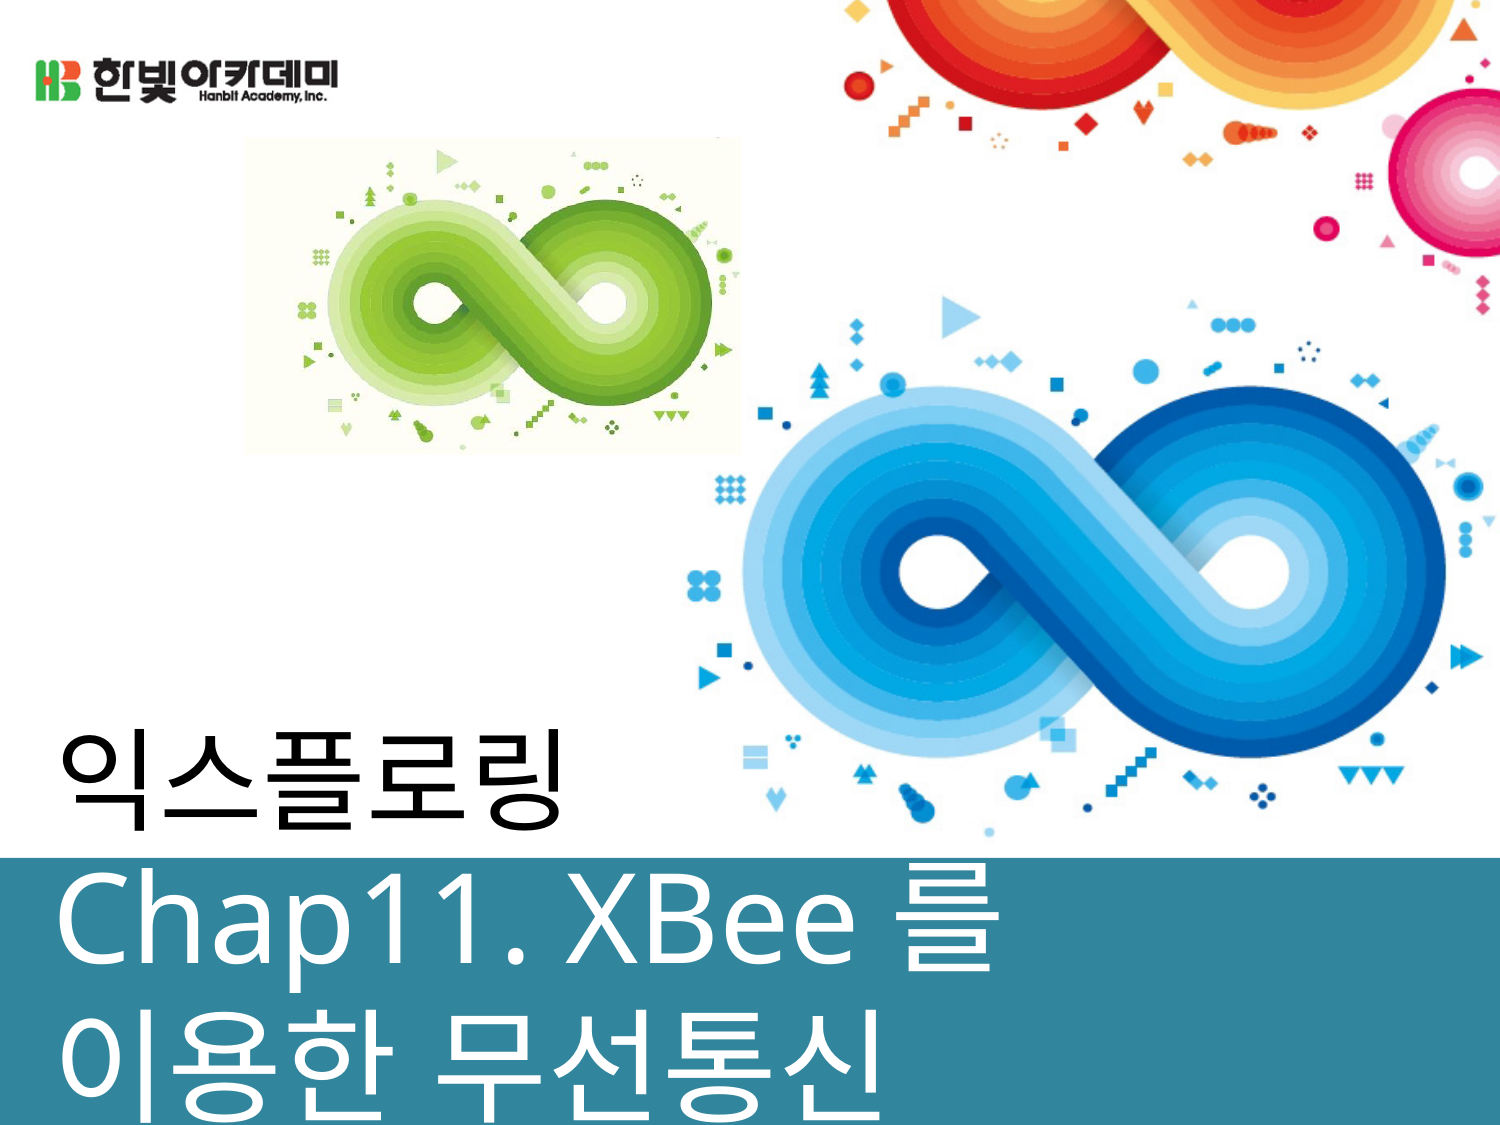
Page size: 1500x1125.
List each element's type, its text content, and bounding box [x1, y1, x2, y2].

title Chap11. XBee를 이용한 무선통신 [37, 894, 1223, 1083]
picture [29, 54, 342, 107]
picture [244, 0, 1500, 847]
